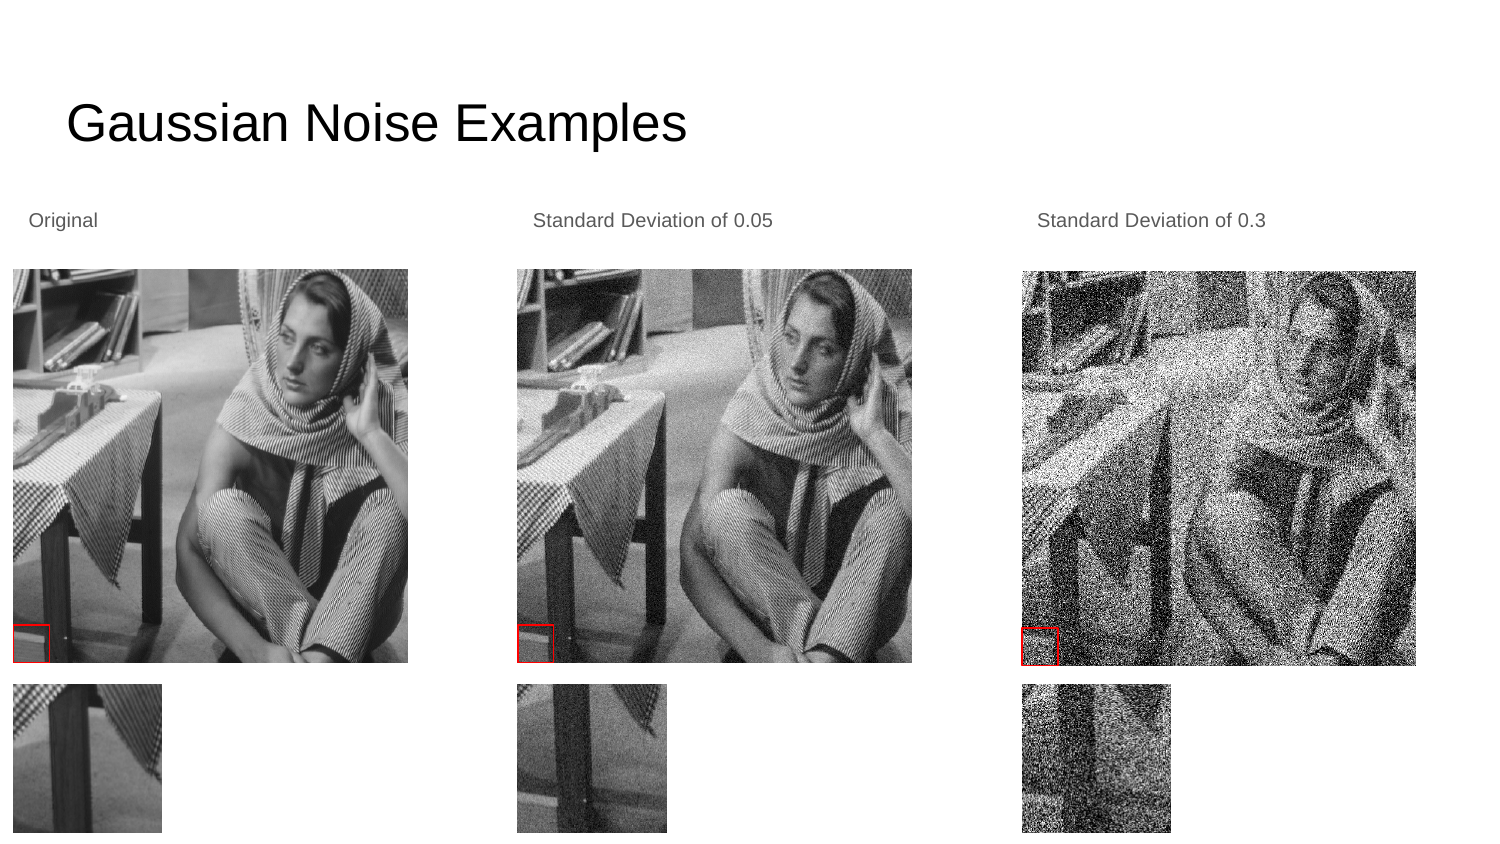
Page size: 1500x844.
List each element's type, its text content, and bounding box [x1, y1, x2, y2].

picture [1021, 684, 1171, 834]
picture [517, 684, 667, 834]
picture [13, 684, 163, 834]
picture [517, 268, 912, 663]
picture [1021, 271, 1416, 666]
list Standard Deviation of 0.3 [1022, 189, 1484, 247]
title Gaussian Noise Examples [51, 72, 1449, 167]
picture [13, 268, 408, 663]
list Original [13, 189, 475, 247]
list Standard Deviation of 0.05 [517, 189, 979, 247]
